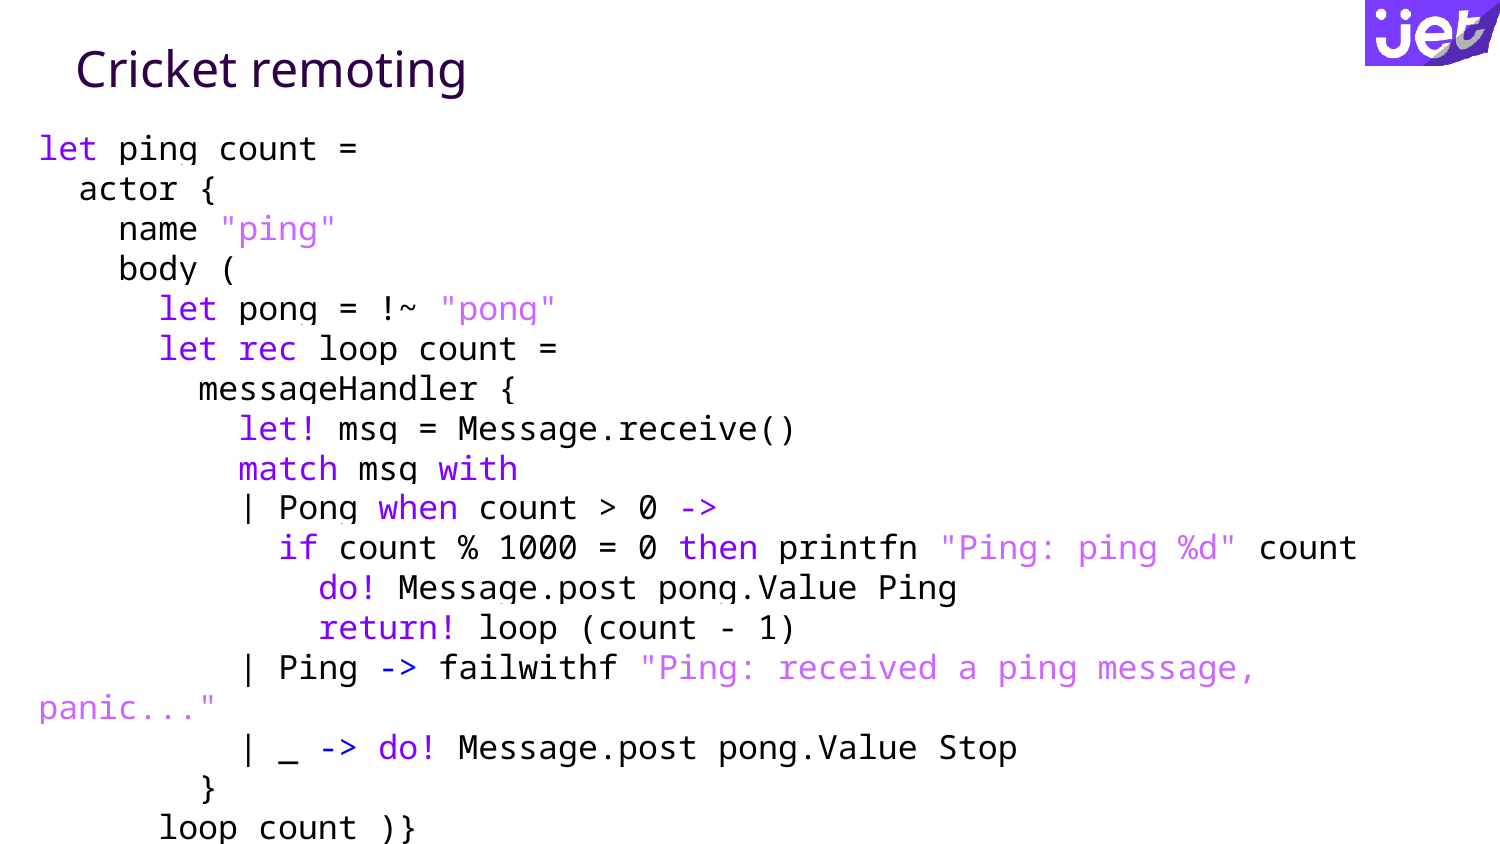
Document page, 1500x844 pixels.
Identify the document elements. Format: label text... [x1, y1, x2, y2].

list let ping count = actor { name "ping" body ( let pong = !~ "pong" let rec loop count = messageHandler { let! msg = Message.receive() match msg with | Pong when count > 0 -> if count % 1000 = 0 then printfn "Ping: ping %d" count do! Message.post pong.Value Ping return! loop (count - 1) | Ping -> failwithf "Ping: received a ping message, panic..." | _ -> do! Message.post pong.Value Stop } loop count )} [38, 127, 1388, 704]
title Cricket remoting [38, 36, 1299, 127]
